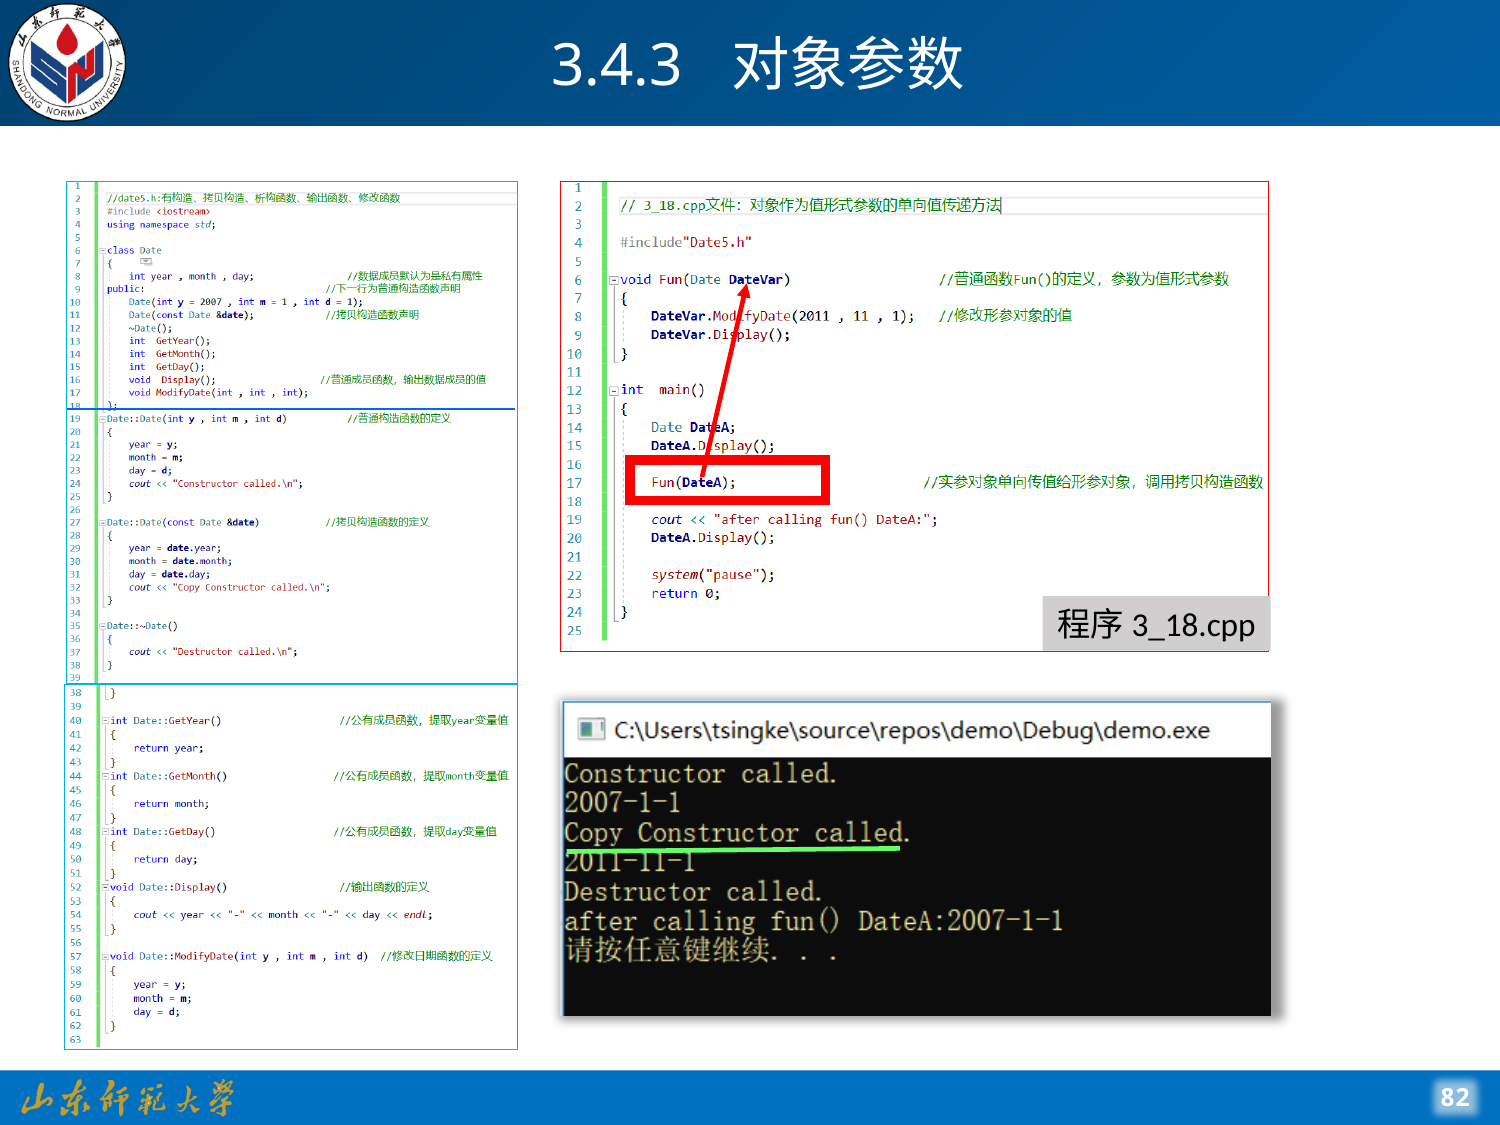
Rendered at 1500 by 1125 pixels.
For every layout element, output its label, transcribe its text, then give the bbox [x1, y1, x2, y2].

picture [0, 0, 127, 130]
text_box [702, 283, 747, 478]
picture [560, 700, 1271, 1016]
title 3.4.3 对象参数 [127, 0, 1388, 133]
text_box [64, 181, 518, 1050]
picture [560, 181, 1269, 652]
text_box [566, 848, 900, 852]
